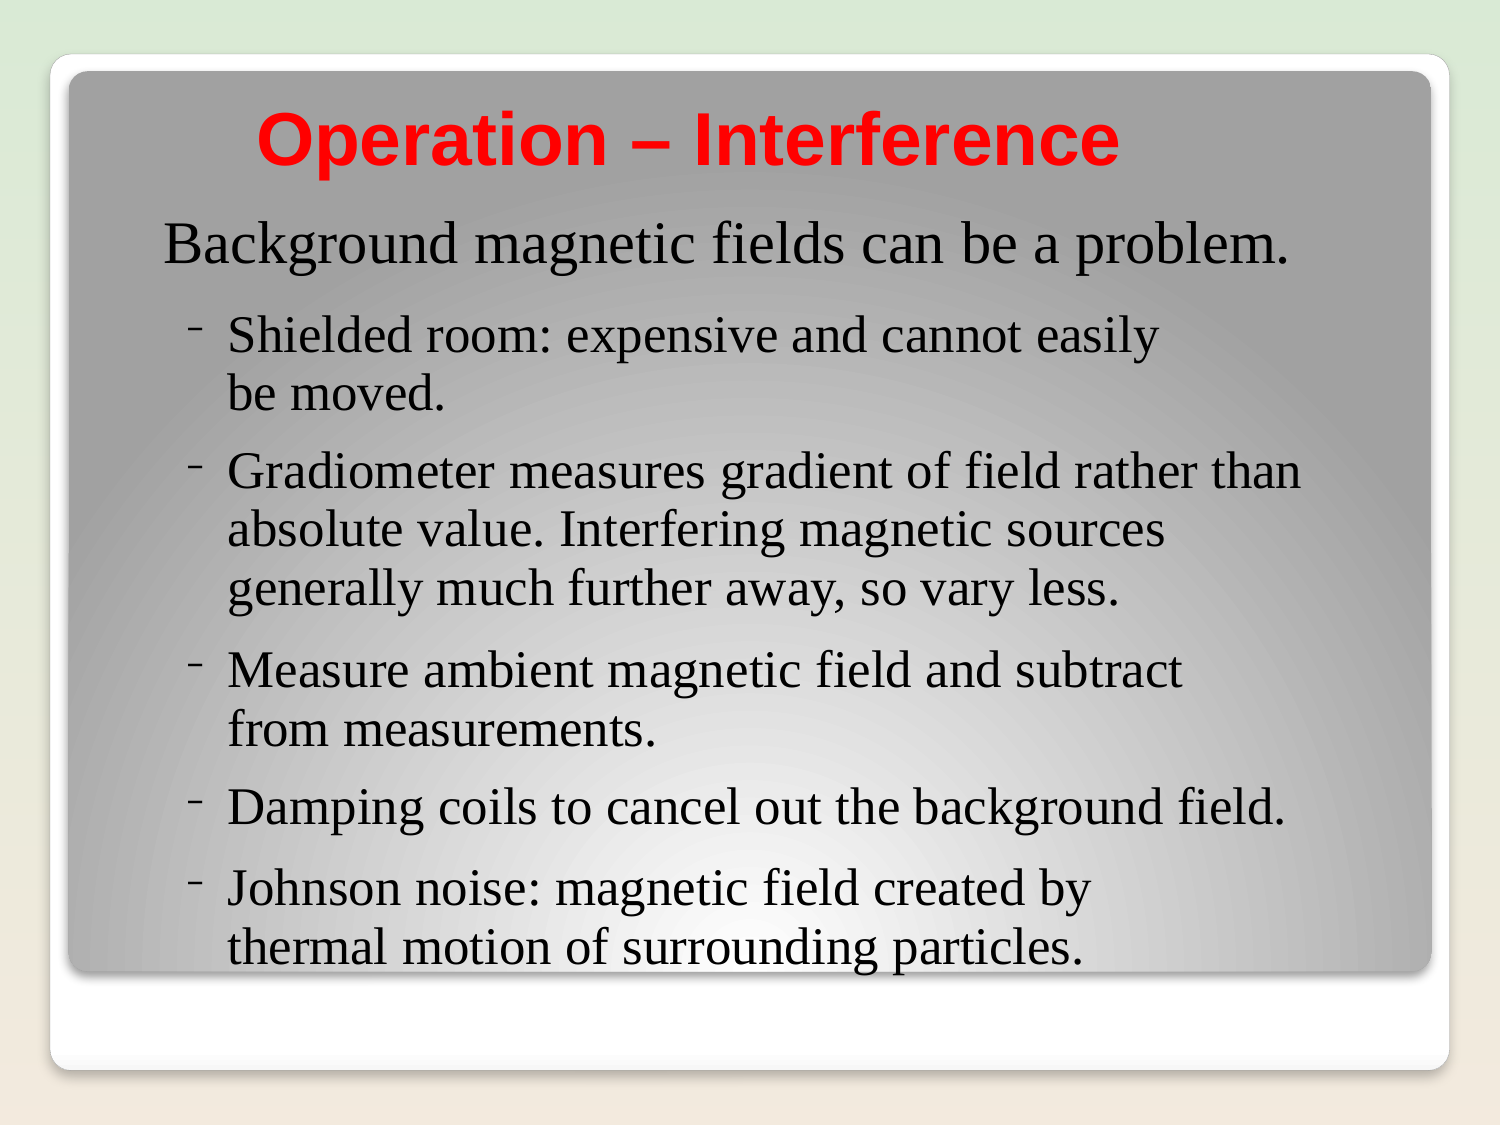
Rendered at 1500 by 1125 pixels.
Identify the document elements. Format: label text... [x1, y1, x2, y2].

text_box Background magnetic fields can be a problem. Shielded room: expensive and cannot easily be moved. Gradiometer measures gradient of field rather than absolute value. Interfering magnetic sources generally much further away, so vary less. Measure ambient magnetic field and subtract from measurements. Damping coils to cancel out the background field. Johnson noise: magnetic field created by thermal motion of surrounding particles. [158, 176, 1379, 975]
title Operation – Interference [87, 0, 1305, 181]
